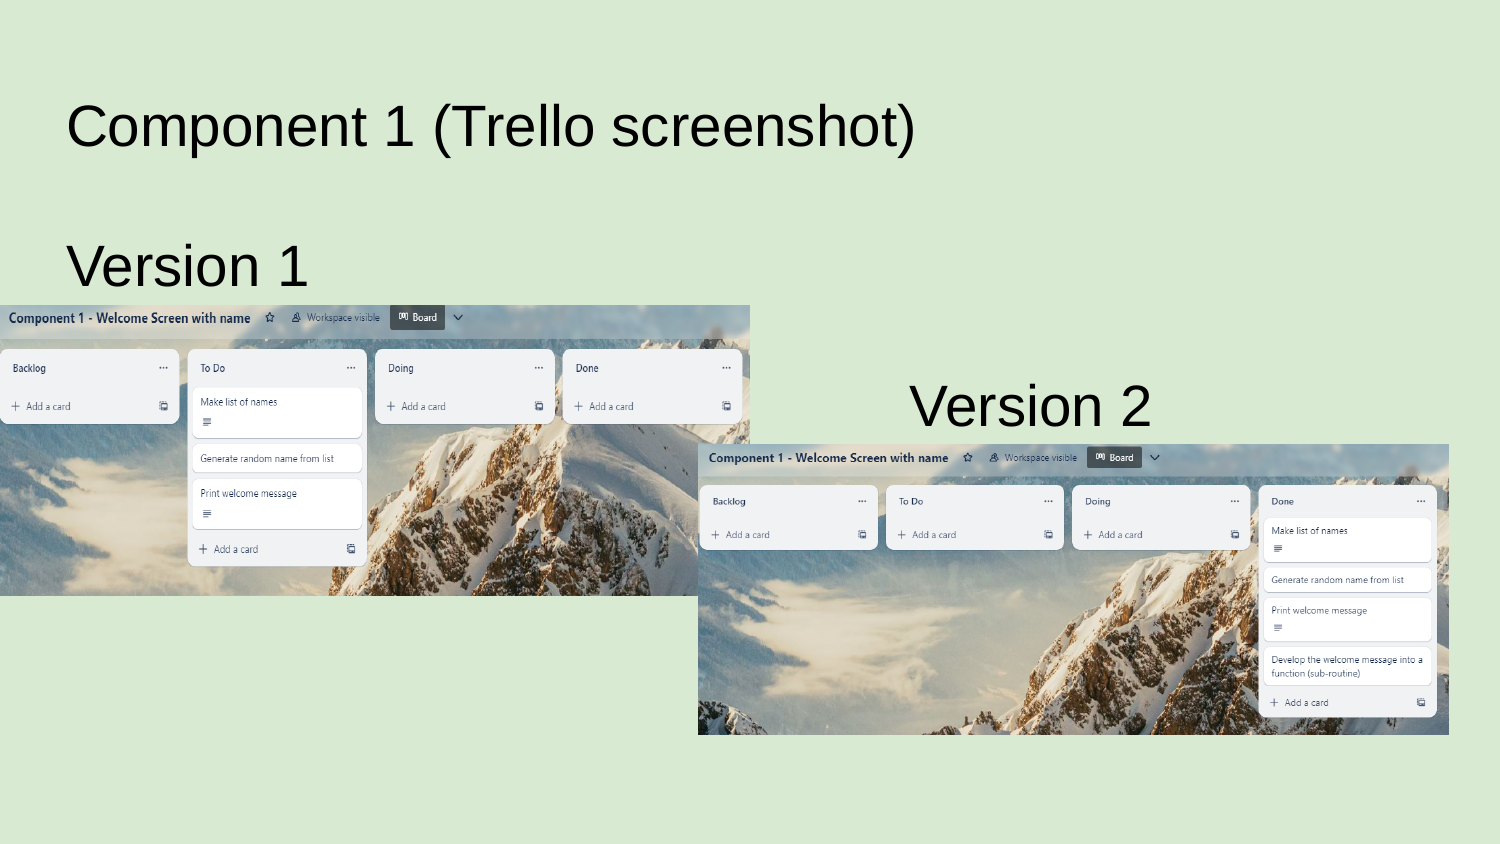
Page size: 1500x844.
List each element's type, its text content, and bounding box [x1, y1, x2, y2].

picture [0, 305, 1450, 735]
title Component 1 (Trello screenshot) Version 1 Version 2 [51, 72, 1449, 167]
